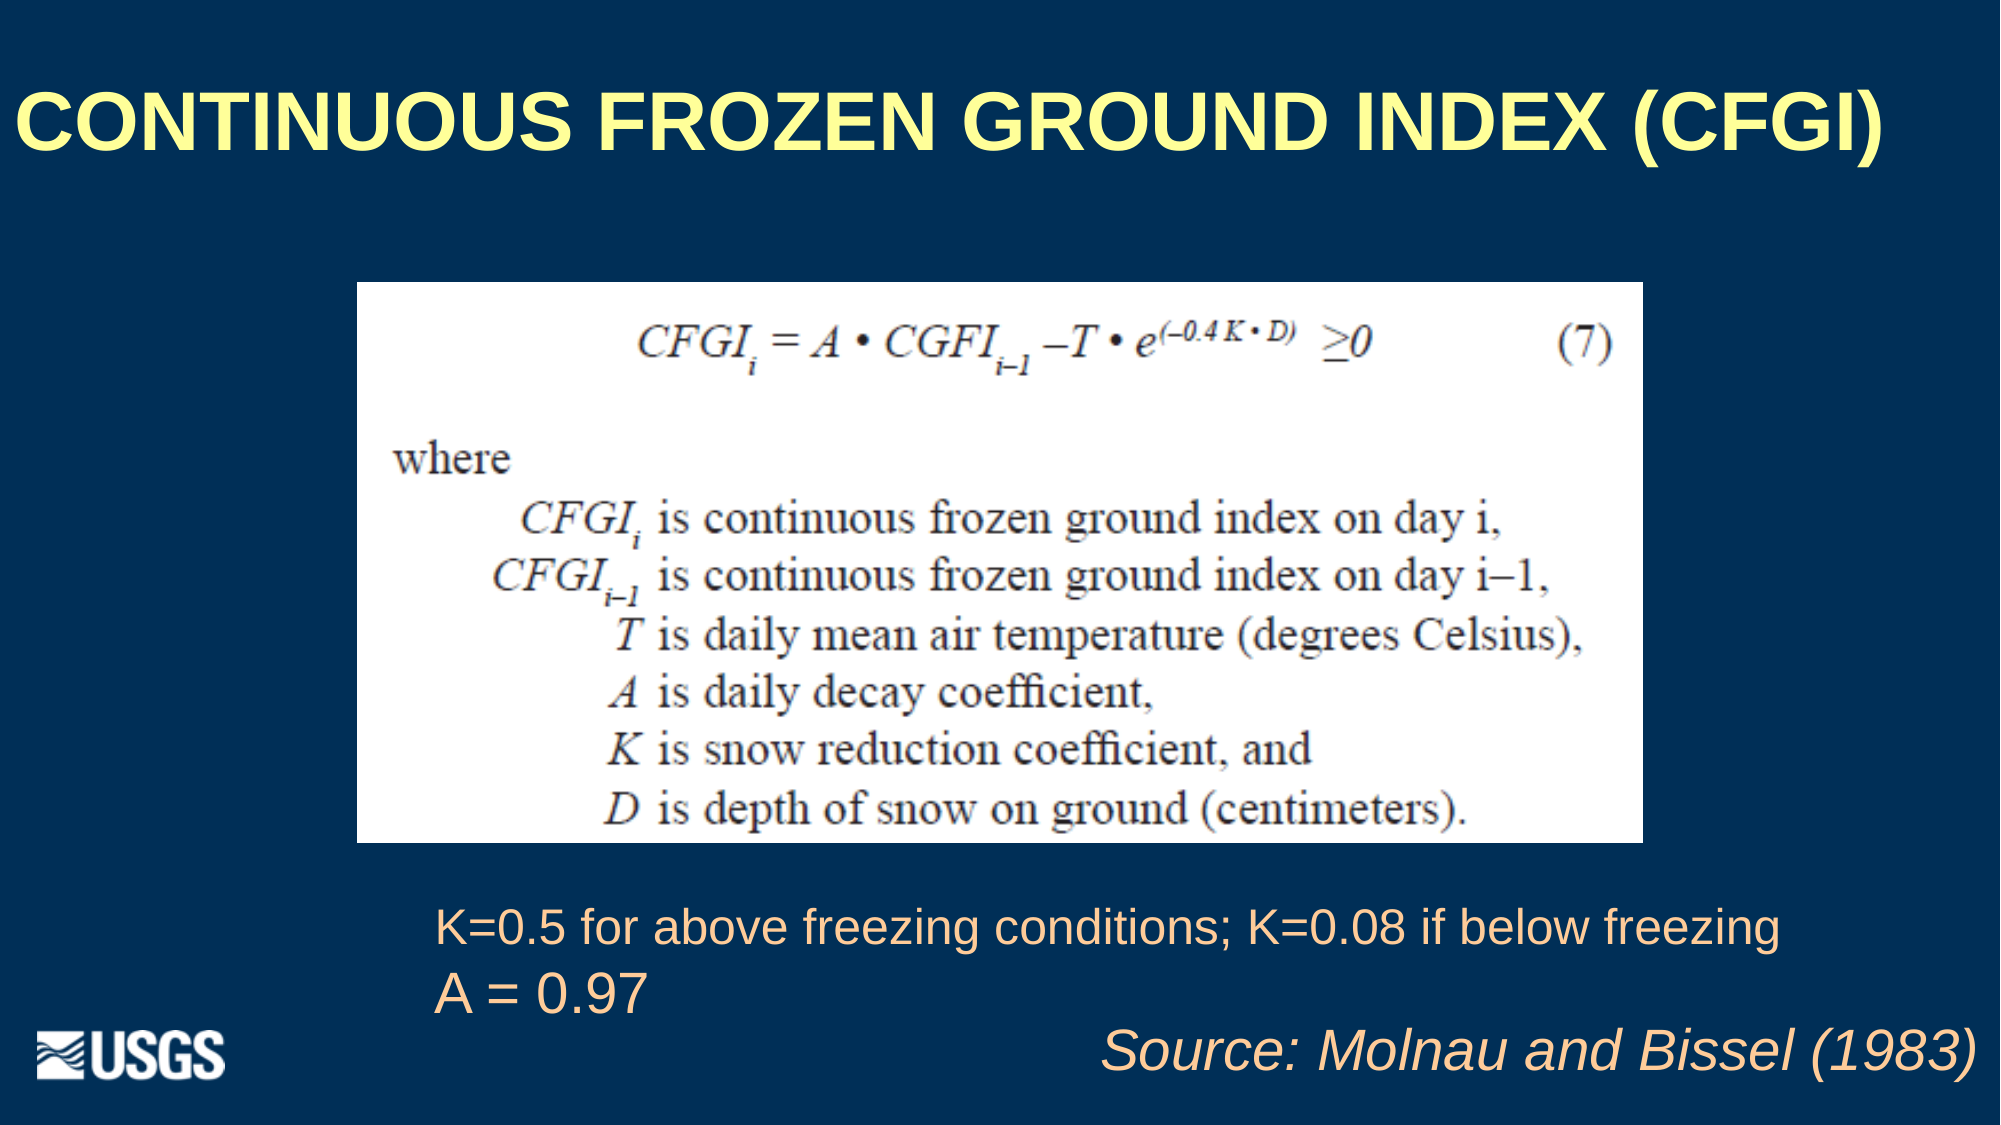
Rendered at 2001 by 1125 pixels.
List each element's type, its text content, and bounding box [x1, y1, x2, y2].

text_box K=0.5 for above freezing conditions; K=0.08 if below freezing A = 0.97 [419, 887, 1798, 1033]
title Continuous Frozen Ground Index (CFGI) [0, 59, 2000, 278]
text_box Source: Molnau and Bissel (1983) [1085, 1004, 1996, 1090]
picture [356, 282, 1644, 843]
